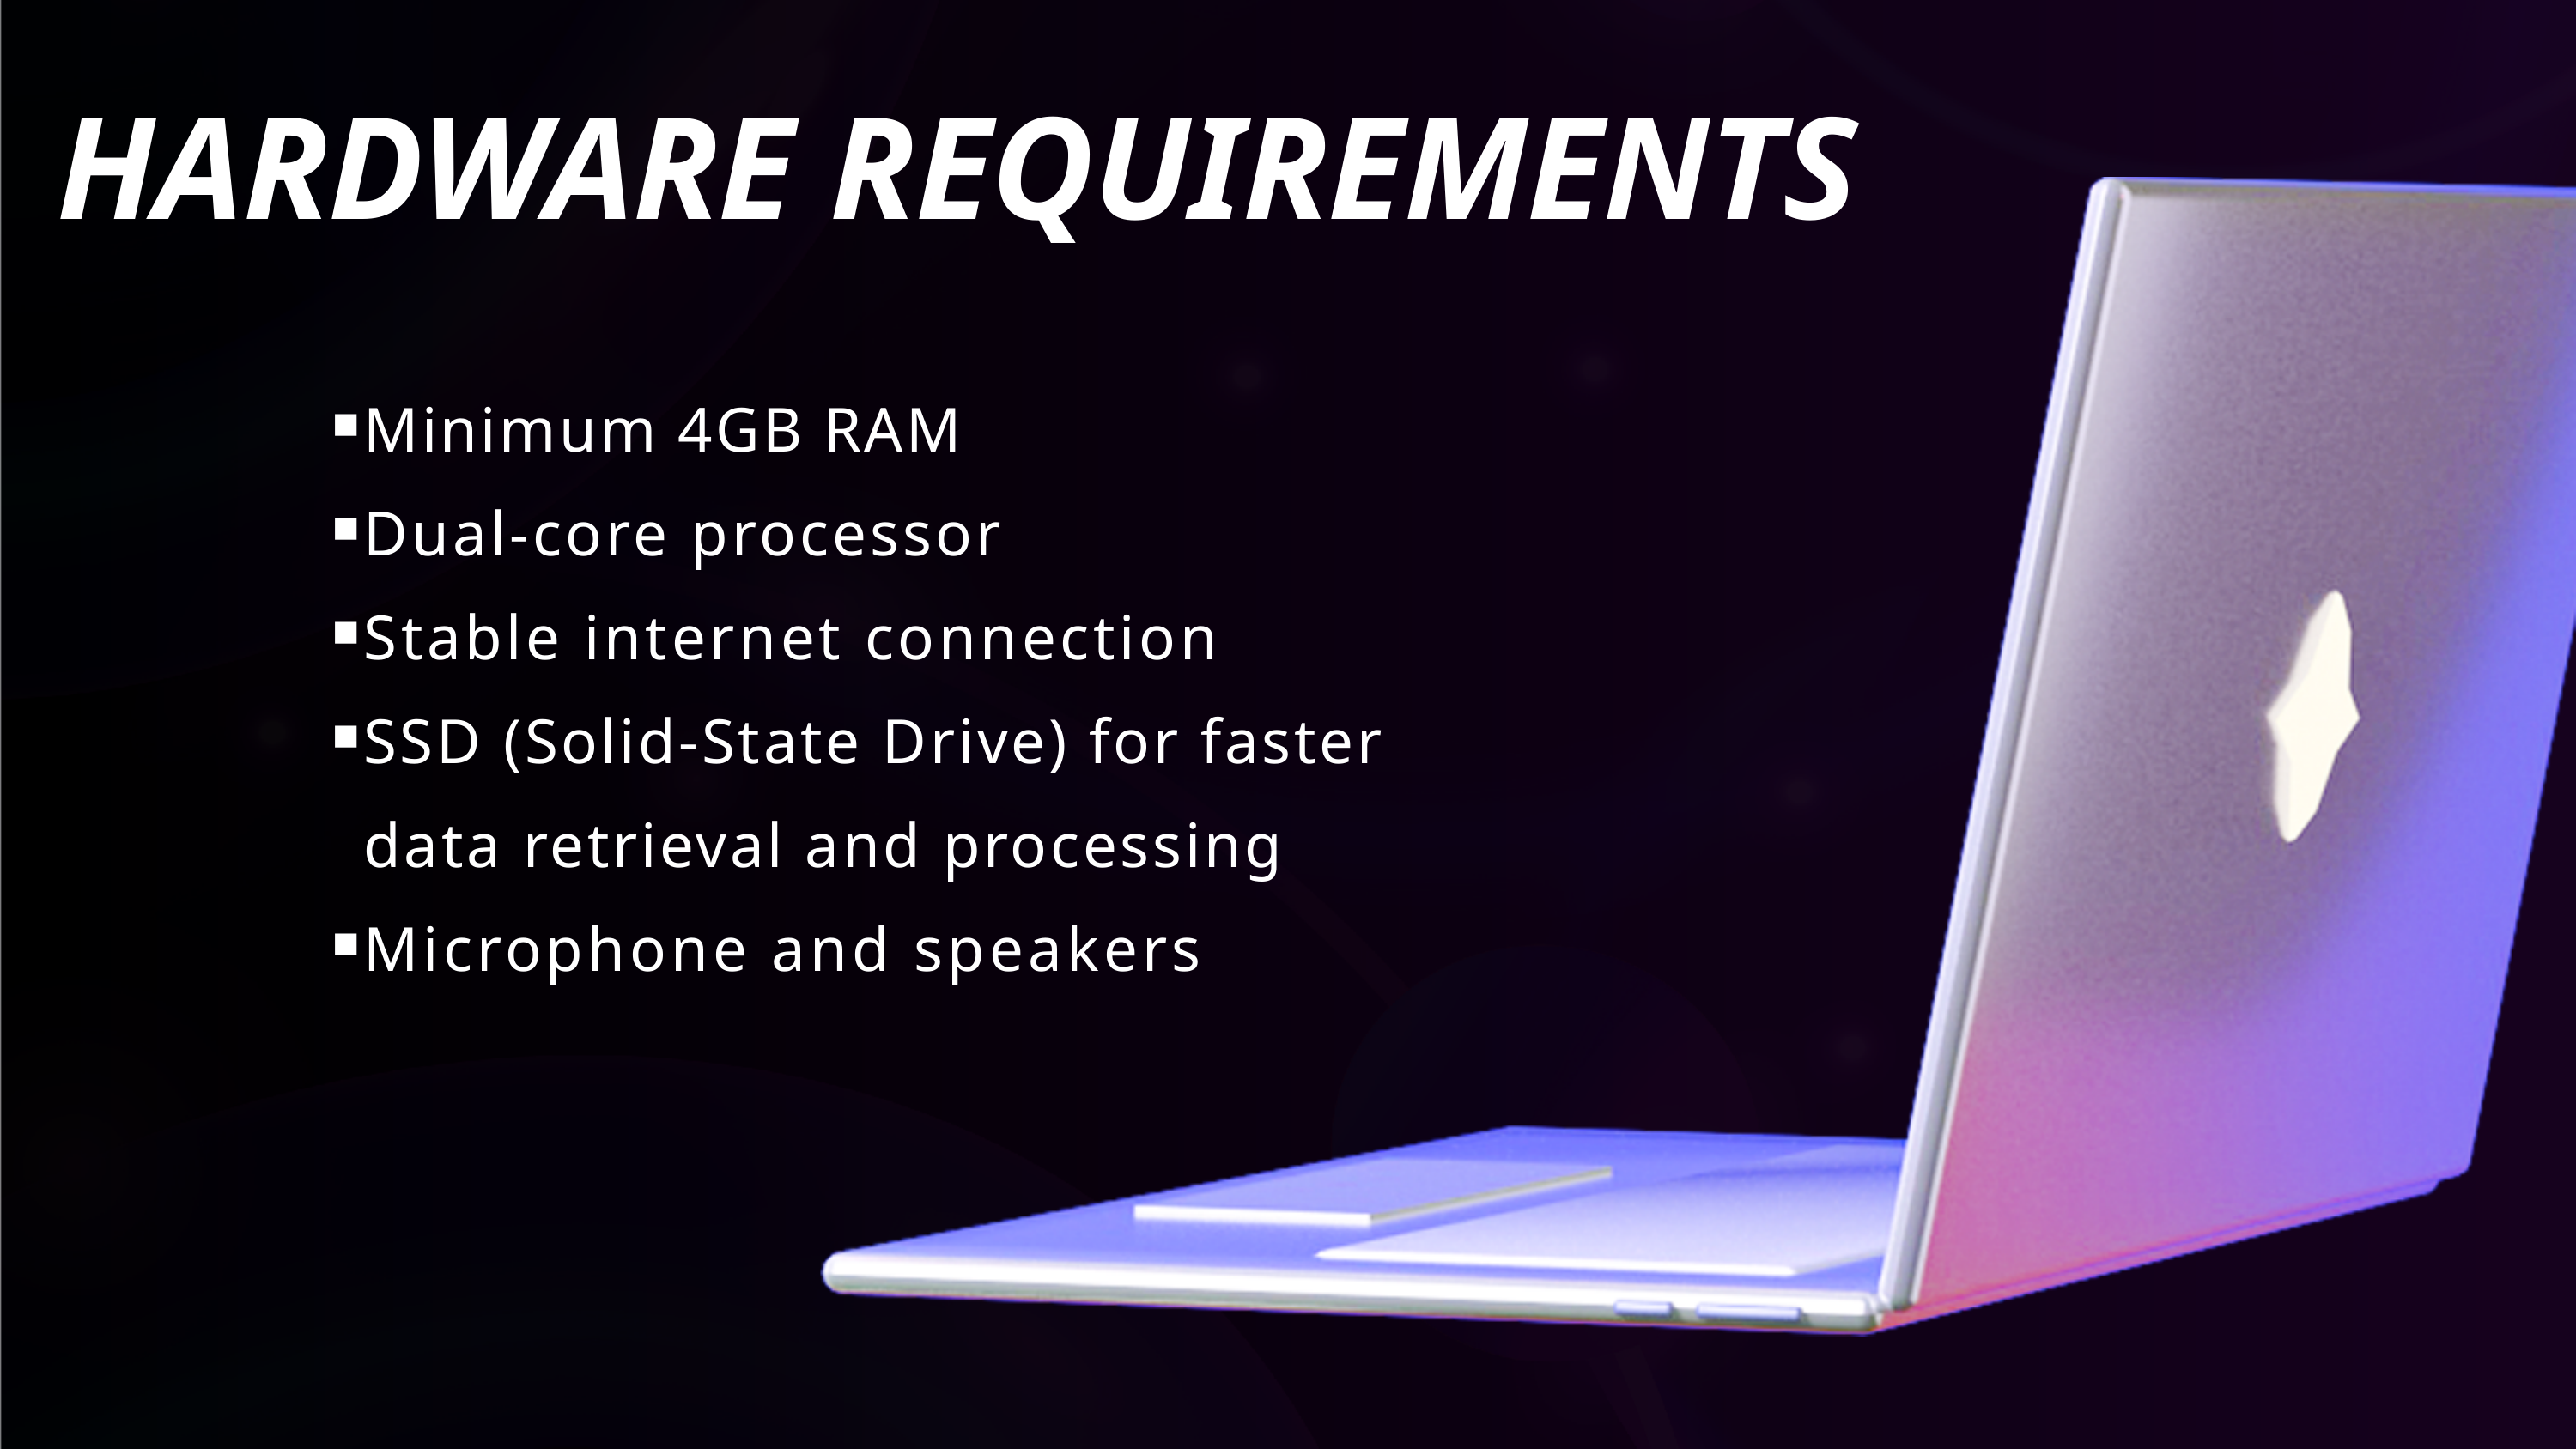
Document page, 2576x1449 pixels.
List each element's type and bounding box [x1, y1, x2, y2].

text_box [820, 177, 2576, 1337]
text_box [0, 0, 2576, 1449]
